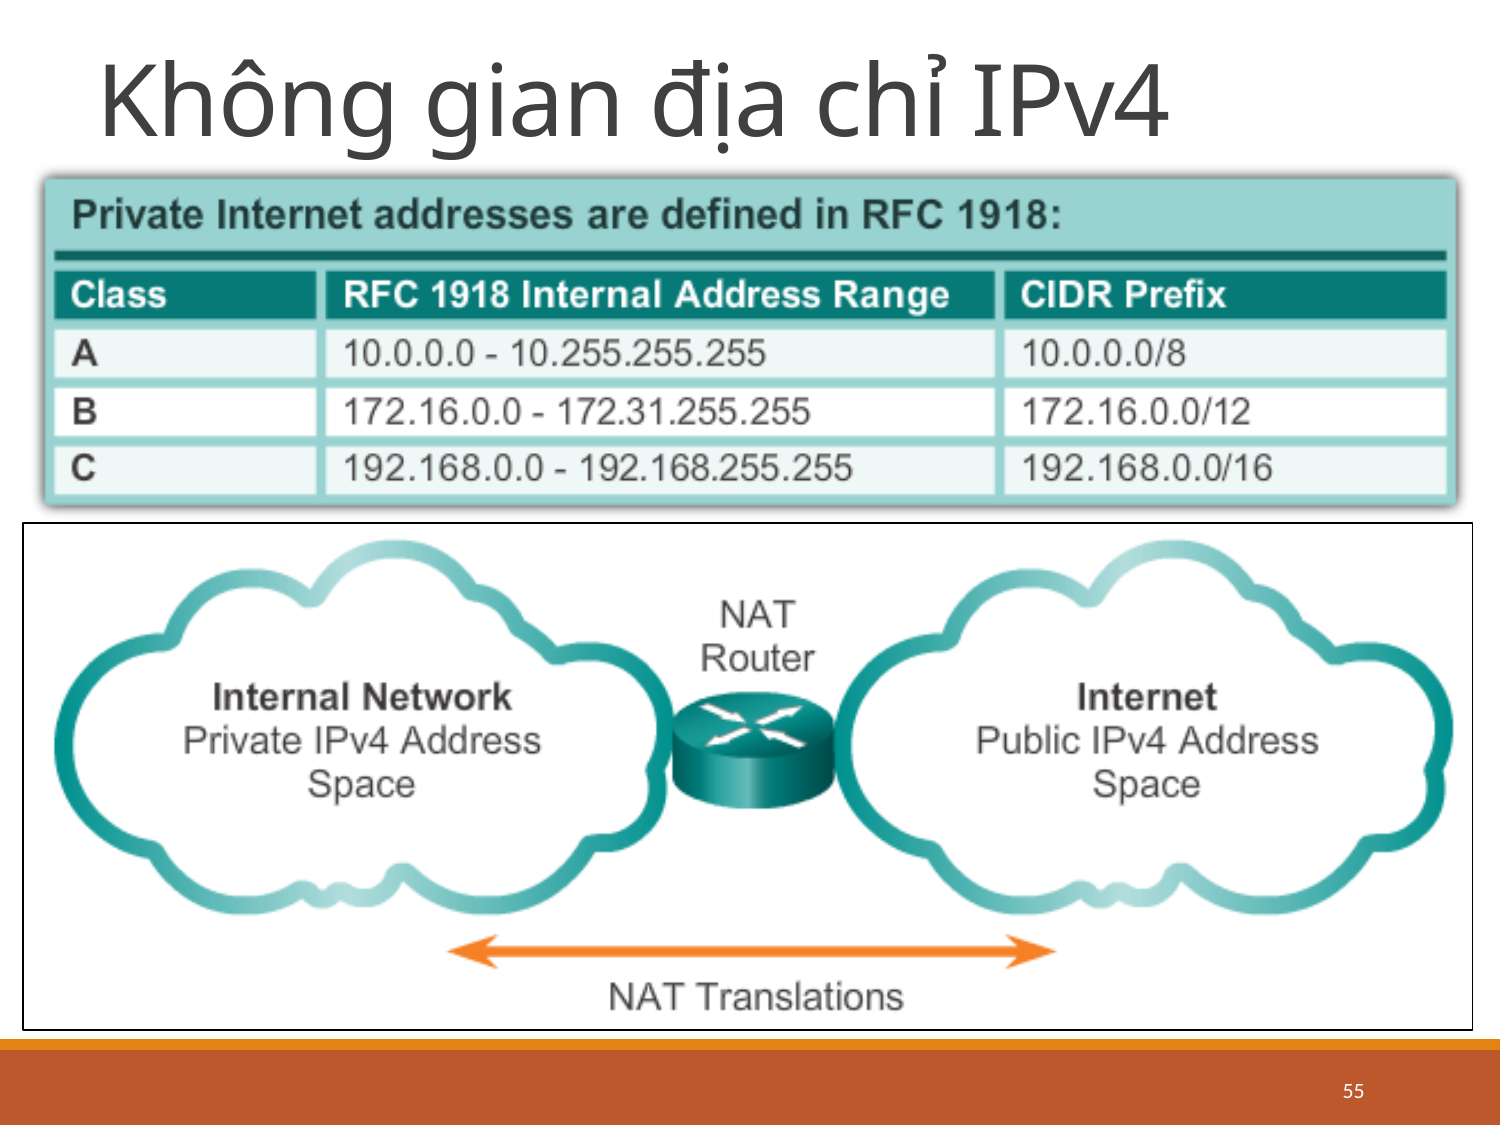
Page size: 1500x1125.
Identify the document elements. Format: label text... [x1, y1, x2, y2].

title Không gian địa chỉ IPv4 [81, 27, 1419, 161]
slide_number 55 [1218, 1059, 1380, 1120]
picture [23, 164, 1473, 1030]
